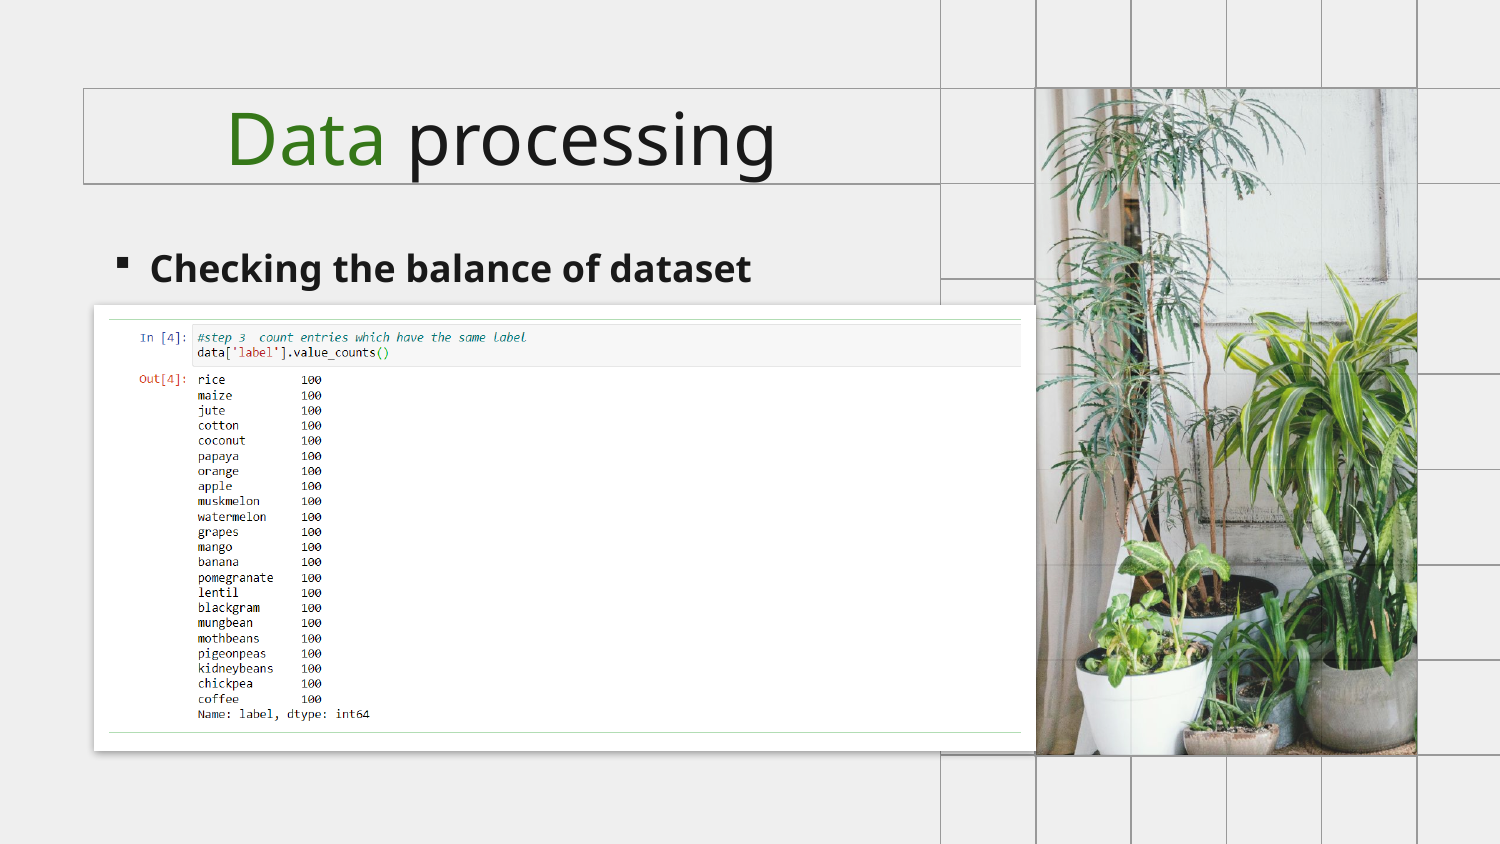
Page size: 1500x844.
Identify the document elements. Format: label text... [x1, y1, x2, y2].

picture [1035, 88, 1418, 756]
title Data processing [83, 88, 941, 185]
text_box Checking the balance of dataset [99, 234, 807, 302]
picture [108, 319, 1022, 737]
